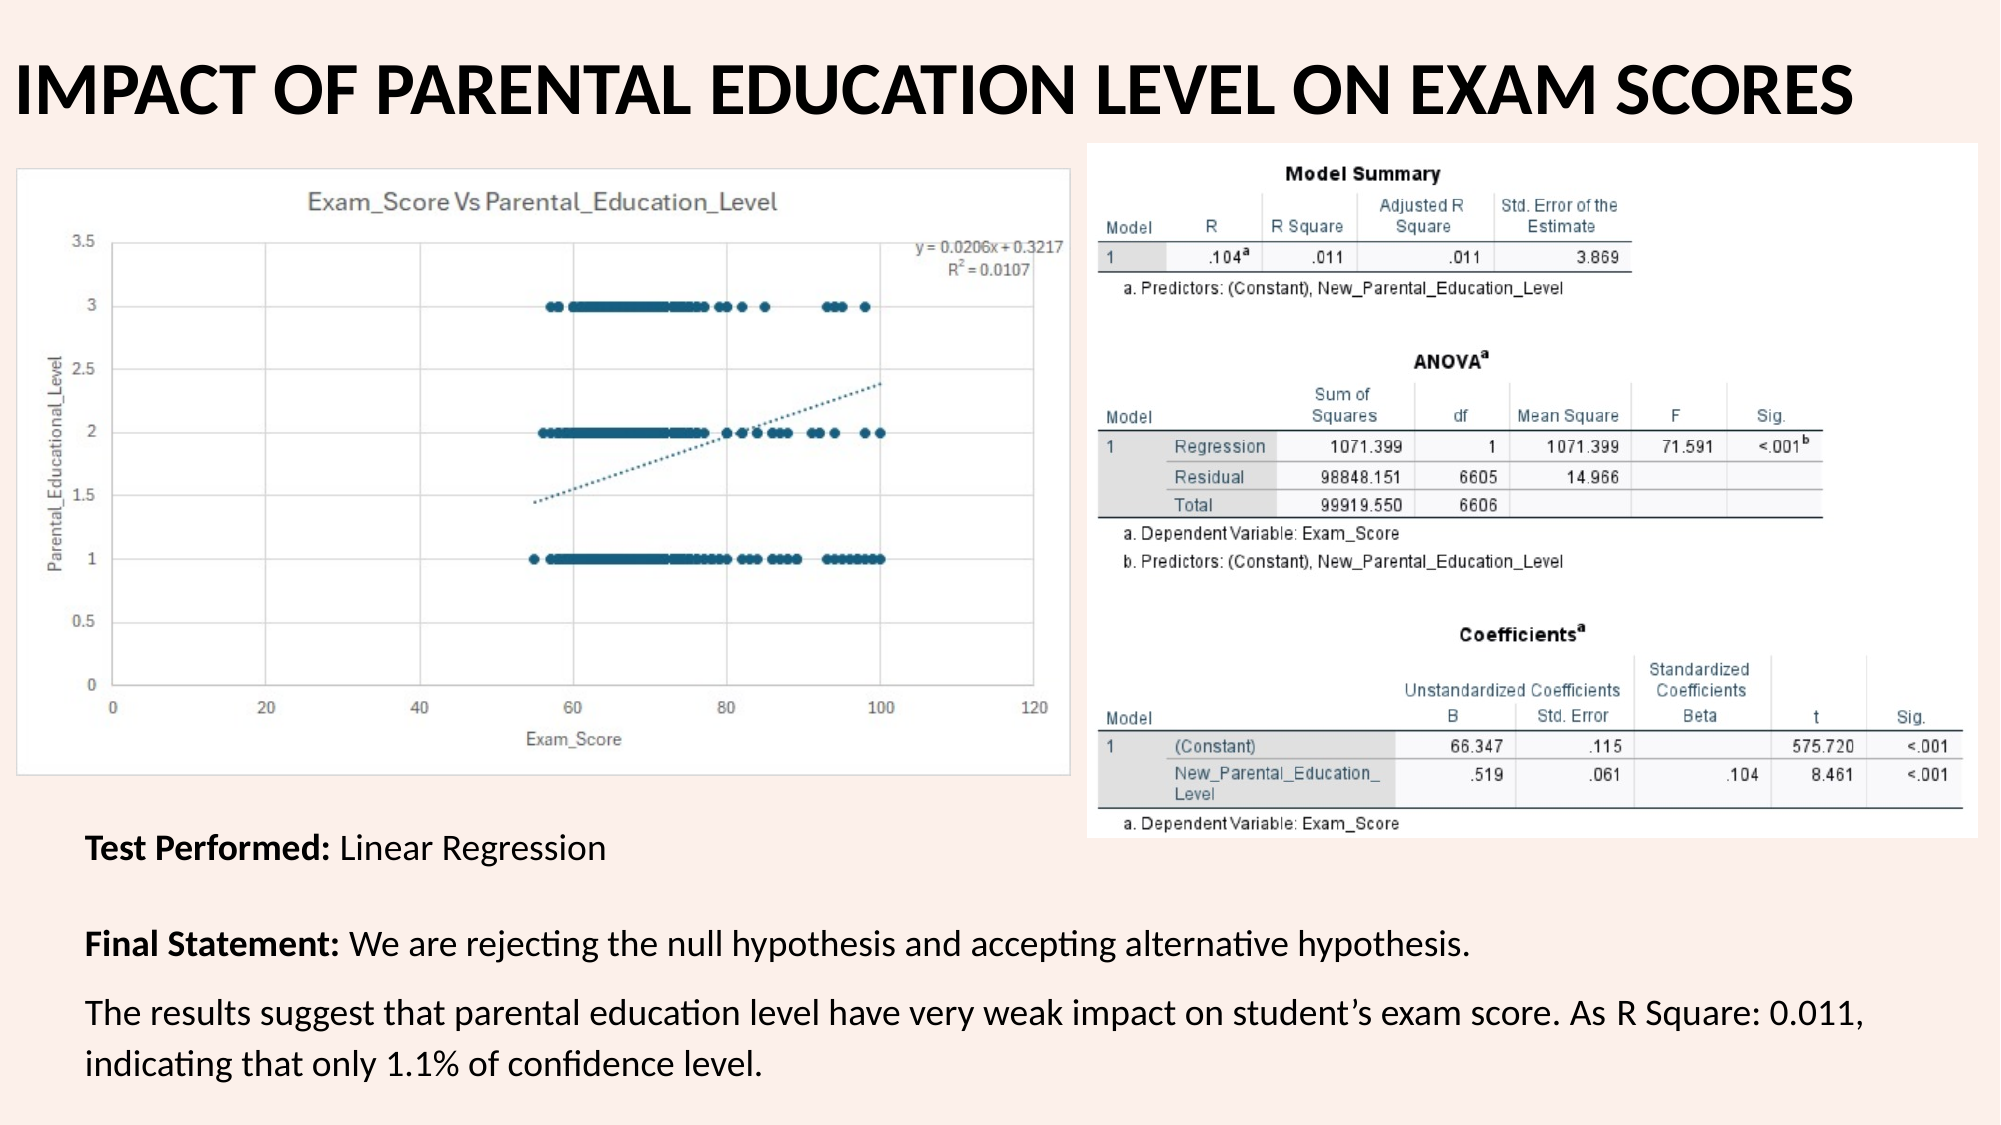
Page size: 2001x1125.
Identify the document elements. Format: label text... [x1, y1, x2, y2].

text_box Test Performed: Linear Regression Final Statement: We are rejecting the null hypothesis and accepting alternative hypothesis. The results suggest that parental education level have very weak impact on student’s exam score. As R Square: 0.011, indicating that only 1.1% of confidence level. [70, 815, 1948, 1092]
picture [1086, 143, 1979, 839]
text_box IMPACT OF PARENTAL EDUCATION LEVEL ON EXAM SCORES [0, 32, 2000, 228]
picture [16, 168, 1071, 776]
